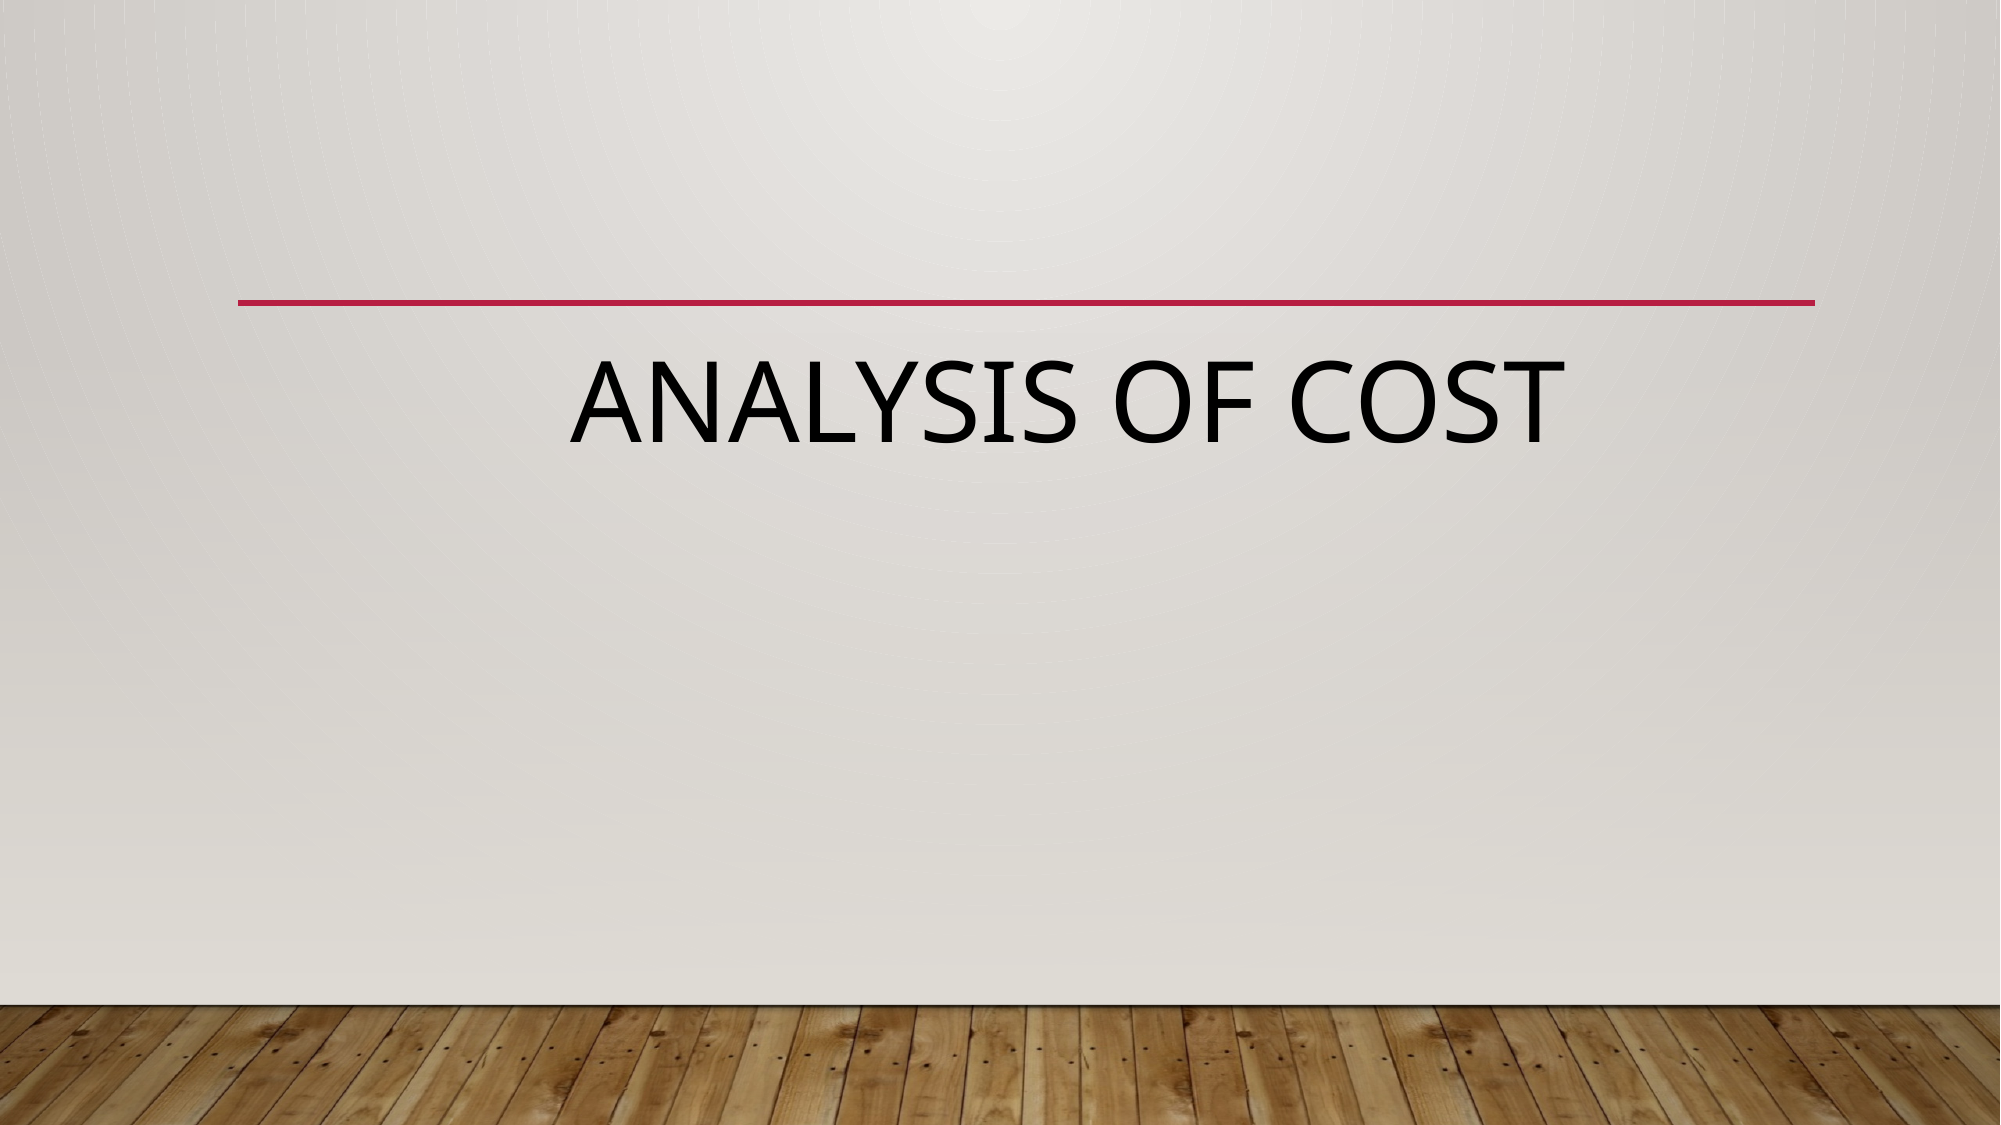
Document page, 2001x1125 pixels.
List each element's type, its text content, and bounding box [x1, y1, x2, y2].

picture [0, 1005, 2000, 1125]
title Analysis of cost [249, 337, 1888, 700]
